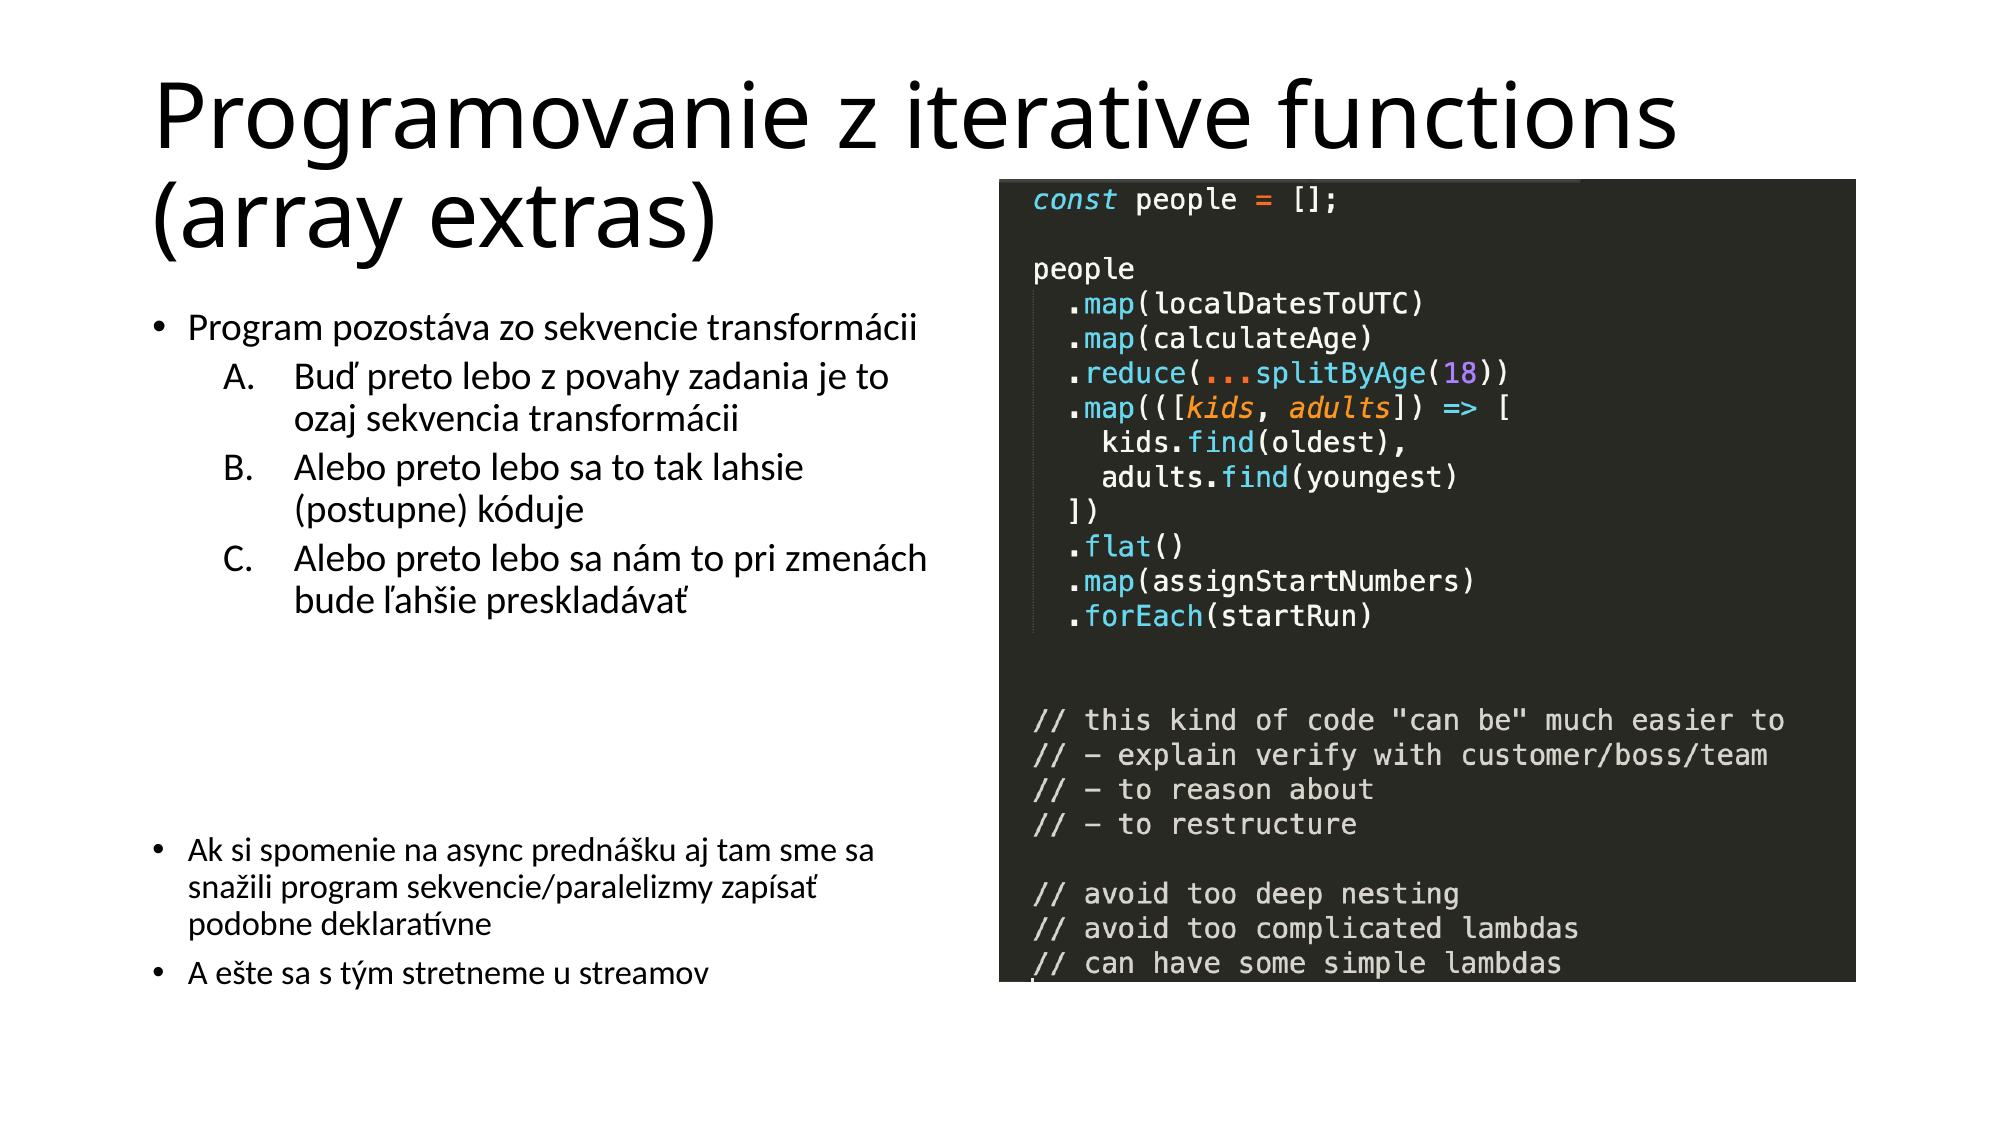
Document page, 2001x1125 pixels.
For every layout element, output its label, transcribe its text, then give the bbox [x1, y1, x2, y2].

picture [999, 179, 1856, 982]
title Programovanie z iterative functions (array extras) [137, 59, 1863, 278]
list Program pozostáva zo sekvencie transformácii Buď preto lebo z povahy zadania je to ozaj sekvencia transformácii Alebo preto lebo sa to tak lahsie (postupne) kóduje Alebo preto lebo sa nám to pri zmenách bude ľahšie preskladávať Ak si spomenie na async prednášku aj tam sme sa snažili program sekvencie/paralelizmy zapísať podobne deklaratívne A ešte sa s tým stretneme u streamov [137, 299, 954, 1014]
